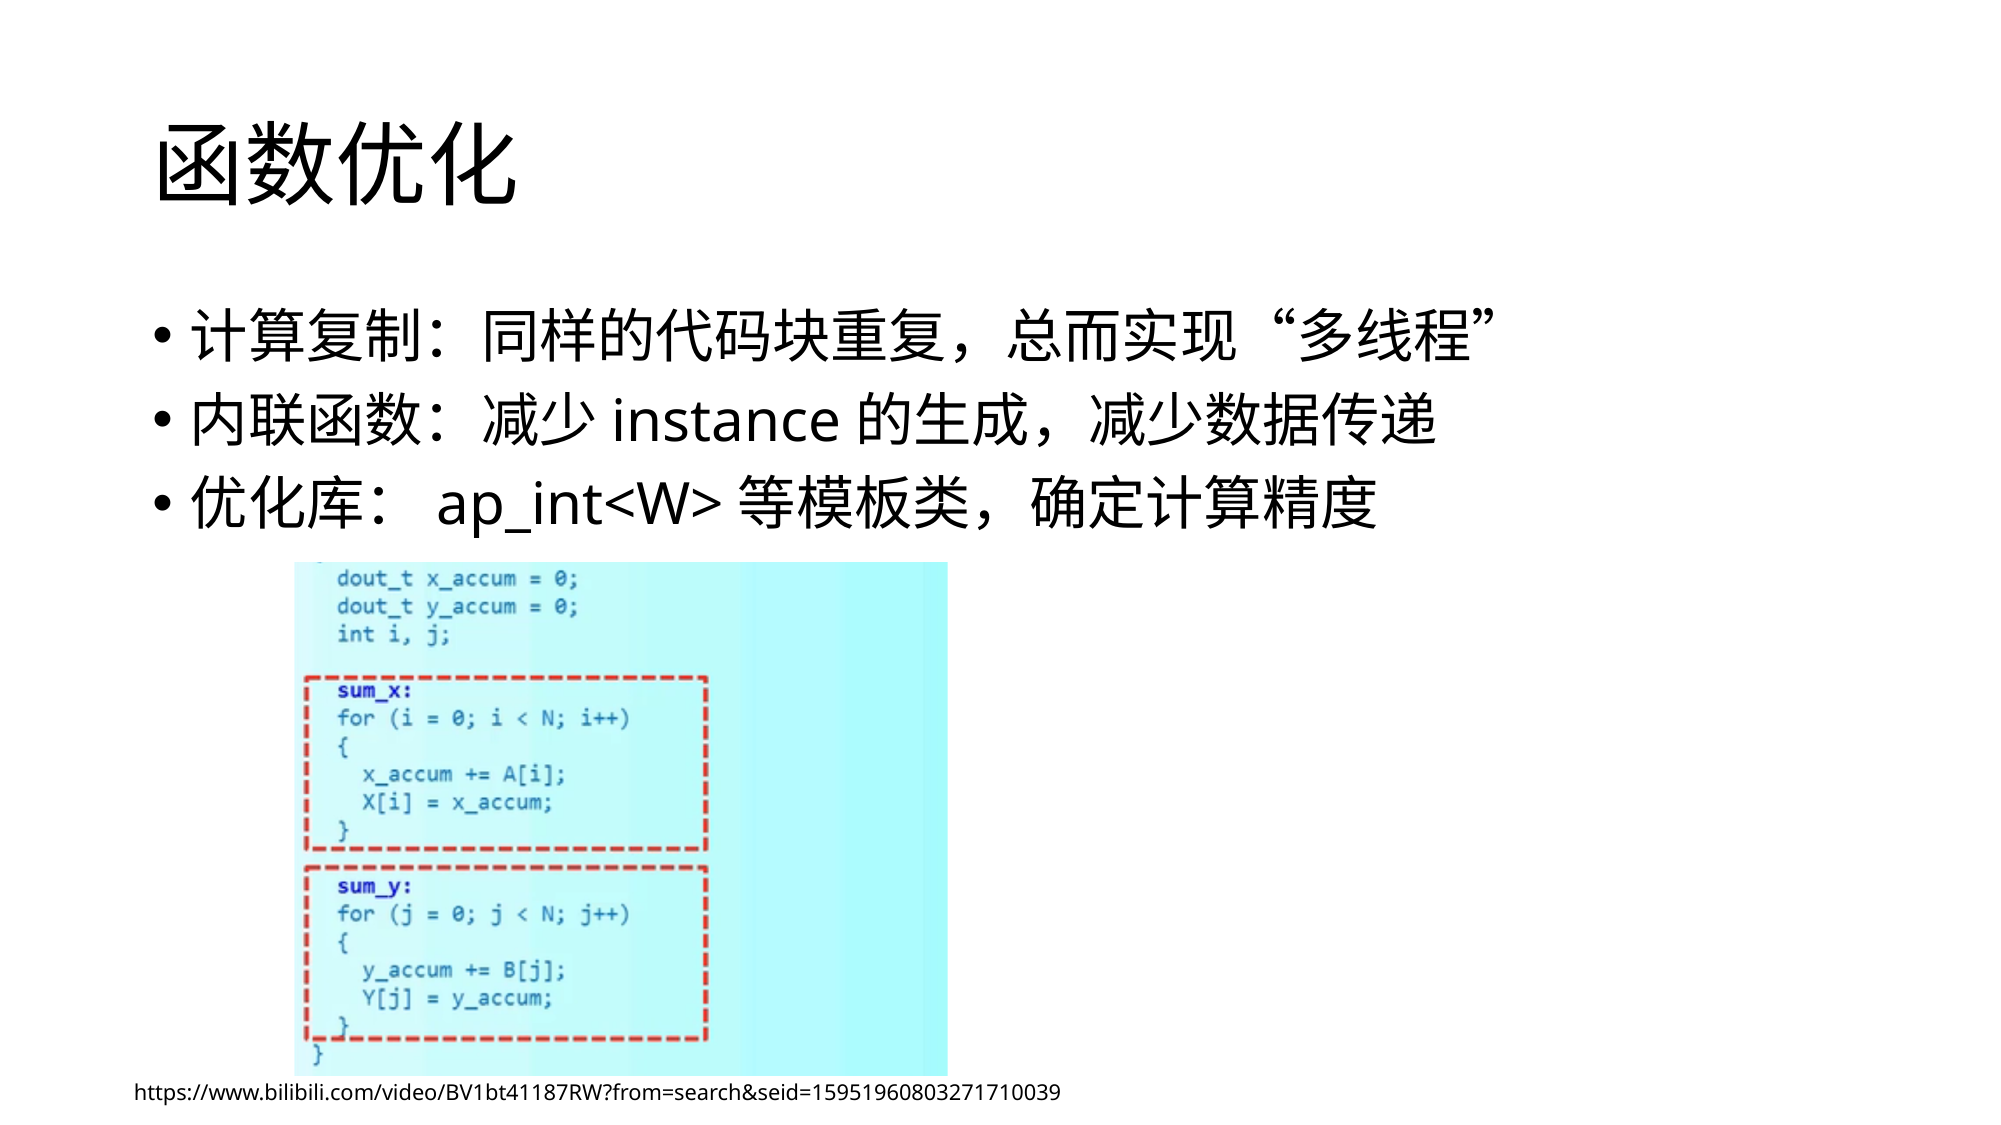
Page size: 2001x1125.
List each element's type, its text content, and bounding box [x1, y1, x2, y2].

title 函数优化 [137, 59, 1863, 278]
picture [294, 562, 948, 1076]
list 计算复制：同样的代码块重复，总而实现“多线程” 内联函数：减少instance的生成，减少数据传递 优化库：ap_int<W>等模板类，确定计算精度 [137, 299, 1863, 1014]
text_box https://www.bilibili.com/video/BV1bt41187RW?from=search&seid=15951960803271710039 [119, 1070, 1078, 1112]
